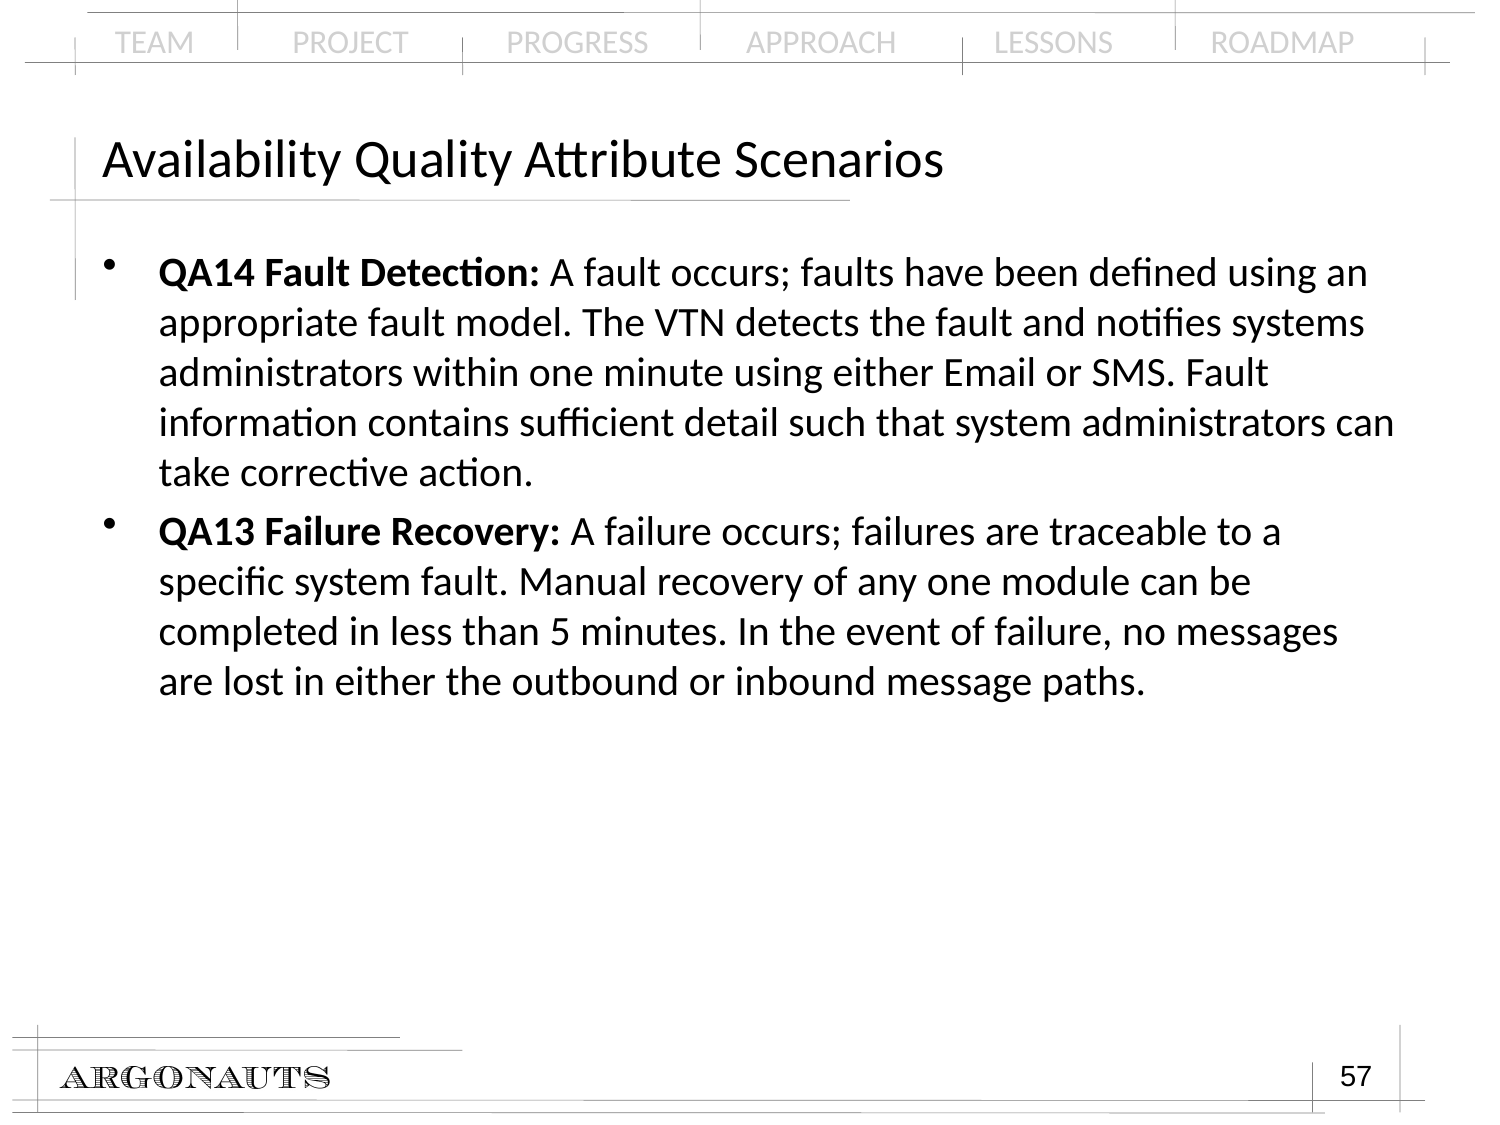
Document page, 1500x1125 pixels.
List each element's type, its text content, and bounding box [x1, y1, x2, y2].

slide_number 57 [1074, 1050, 1388, 1125]
picture [50, 1055, 350, 1099]
title Availability Quality Attribute Scenarios [87, 112, 1413, 200]
list QA14 Fault Detection: A fault occurs; faults have been defined using an appropriate fault model. The VTN detects the fault and notifies systems administrators within one minute using either Email or SMS. Fault information contains sufficient detail such that system administrators can take corrective action. QA13 Failure Recovery: A failure occurs; failures are traceable to a specific system fault. Manual recovery of any one module can be completed in less than 5 minutes. In the event of failure, no messages are lost in either the outbound or inbound message paths. [87, 237, 1413, 913]
